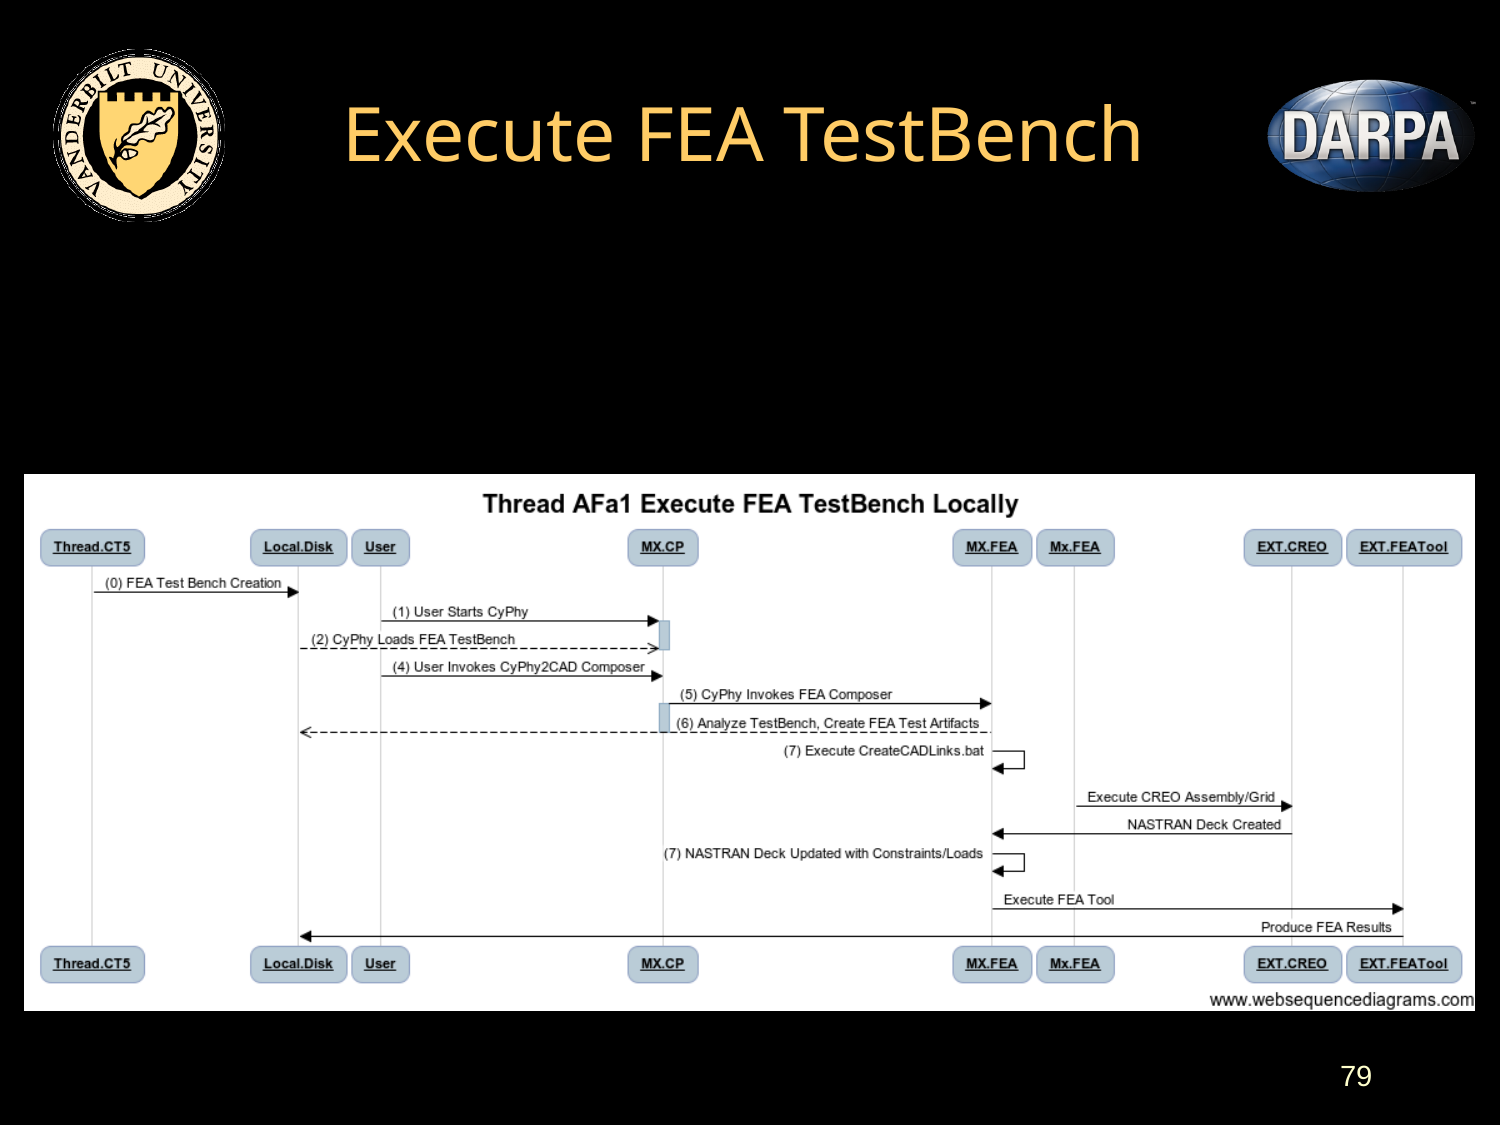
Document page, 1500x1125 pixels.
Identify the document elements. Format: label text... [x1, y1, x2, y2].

picture [53, 49, 225, 222]
picture [1264, 77, 1478, 194]
title Execute FEA TestBench [224, 62, 1263, 201]
picture [24, 474, 1476, 1011]
slide_number 79 [1074, 1037, 1388, 1113]
